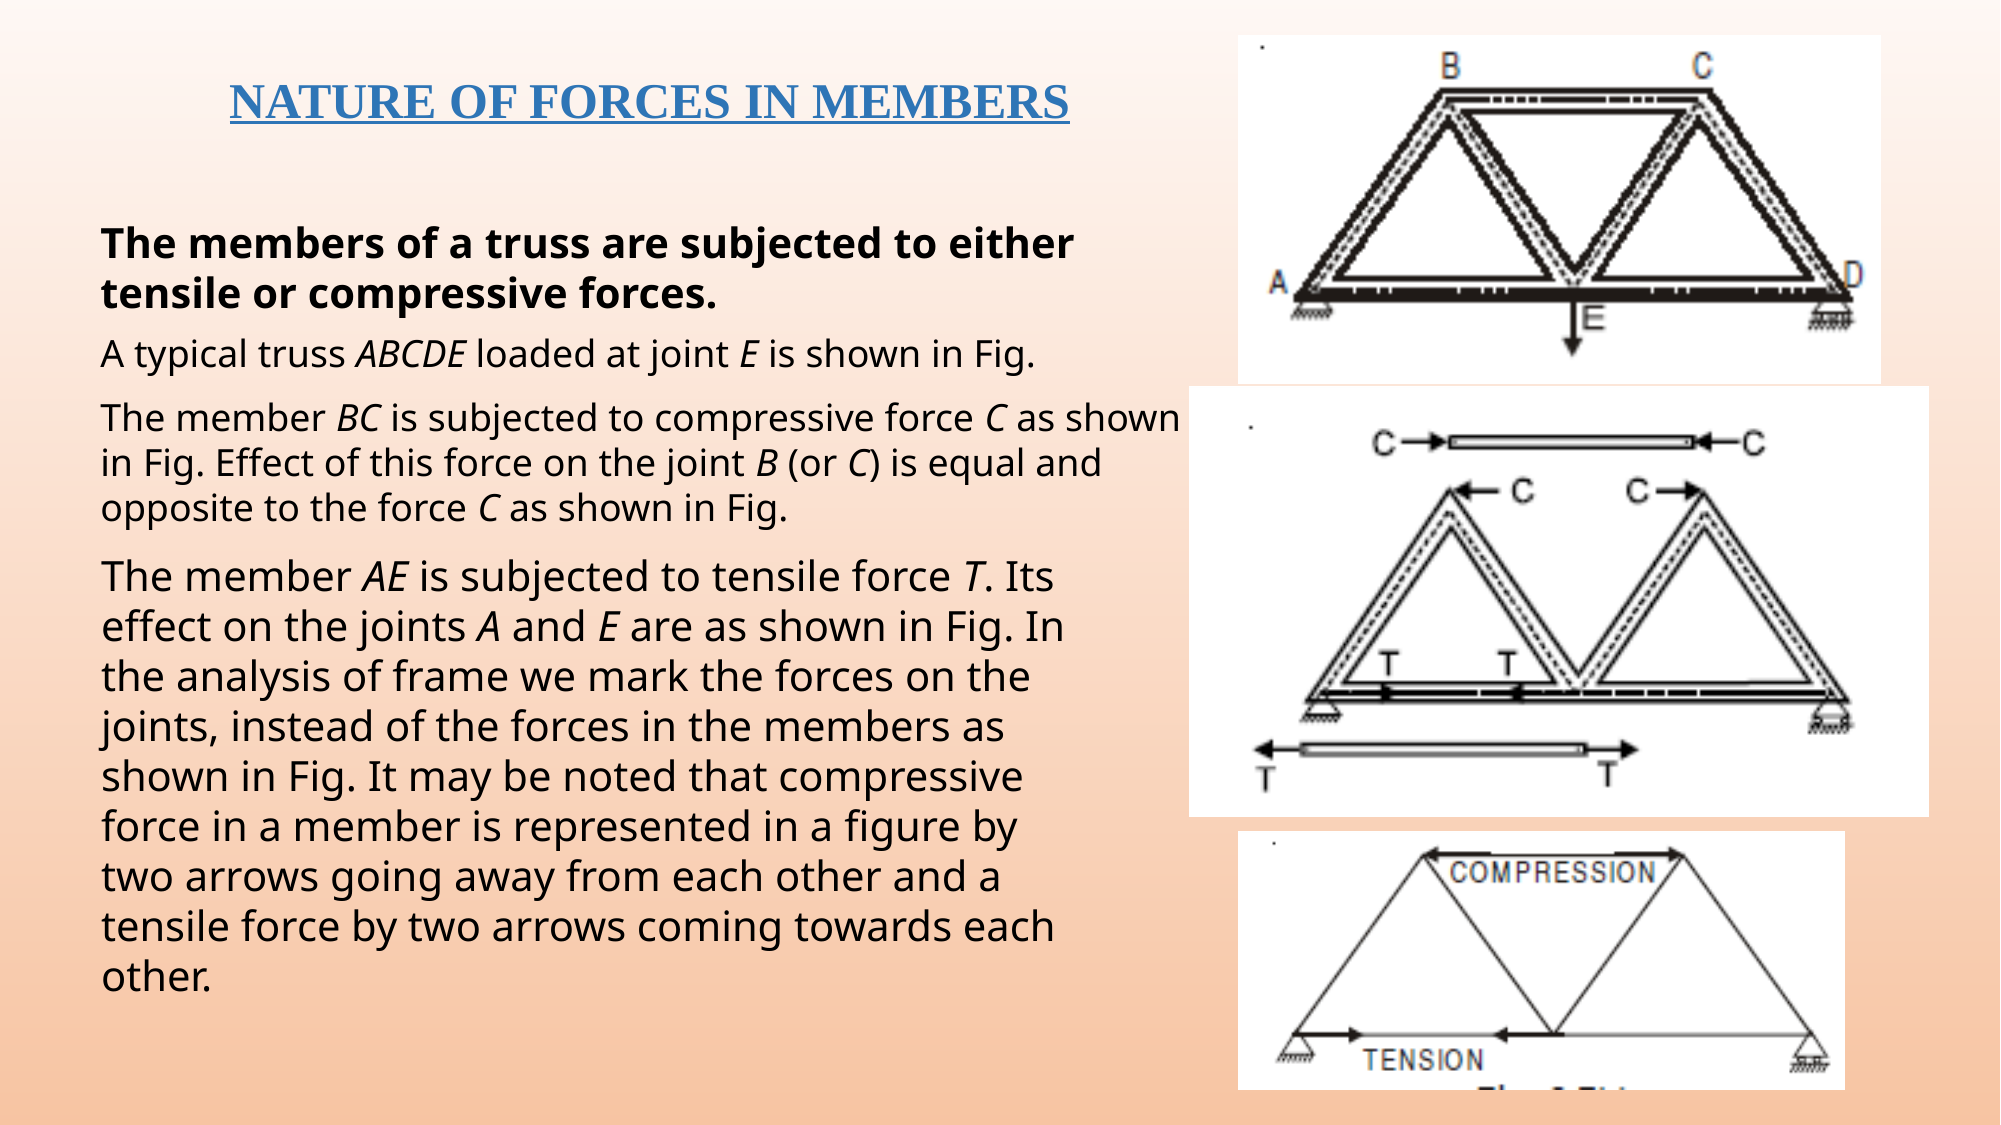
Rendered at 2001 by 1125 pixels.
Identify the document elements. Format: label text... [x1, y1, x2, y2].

text_box The member AE is subjected to tensile force T. Its effect on the joints A and E are as shown in Fig. In the analysis of frame we mark the forces on the joints, instead of the forces in the members as shown in Fig. It may be noted that compressive force in a member is represented in a figure by two arrows going away from each other and a tensile force by two arrows coming towards each other. [86, 542, 1087, 1008]
picture [1189, 386, 1929, 817]
text_box A typical truss ABCDE loaded at joint E is shown in Fig. [85, 322, 1237, 383]
text_box The members of a truss are subjected to either tensile or compressive forces. [85, 209, 1162, 322]
picture [1237, 35, 1881, 384]
picture [1238, 831, 1845, 1090]
text_box The member BC is subjected to compressive force C as shown in Fig. Effect of this force on the joint B (or C) is equal and opposite to the force C as shown in Fig. [85, 386, 1189, 537]
text_box NATURE OF FORCES IN MEMBERS [214, 60, 1086, 136]
